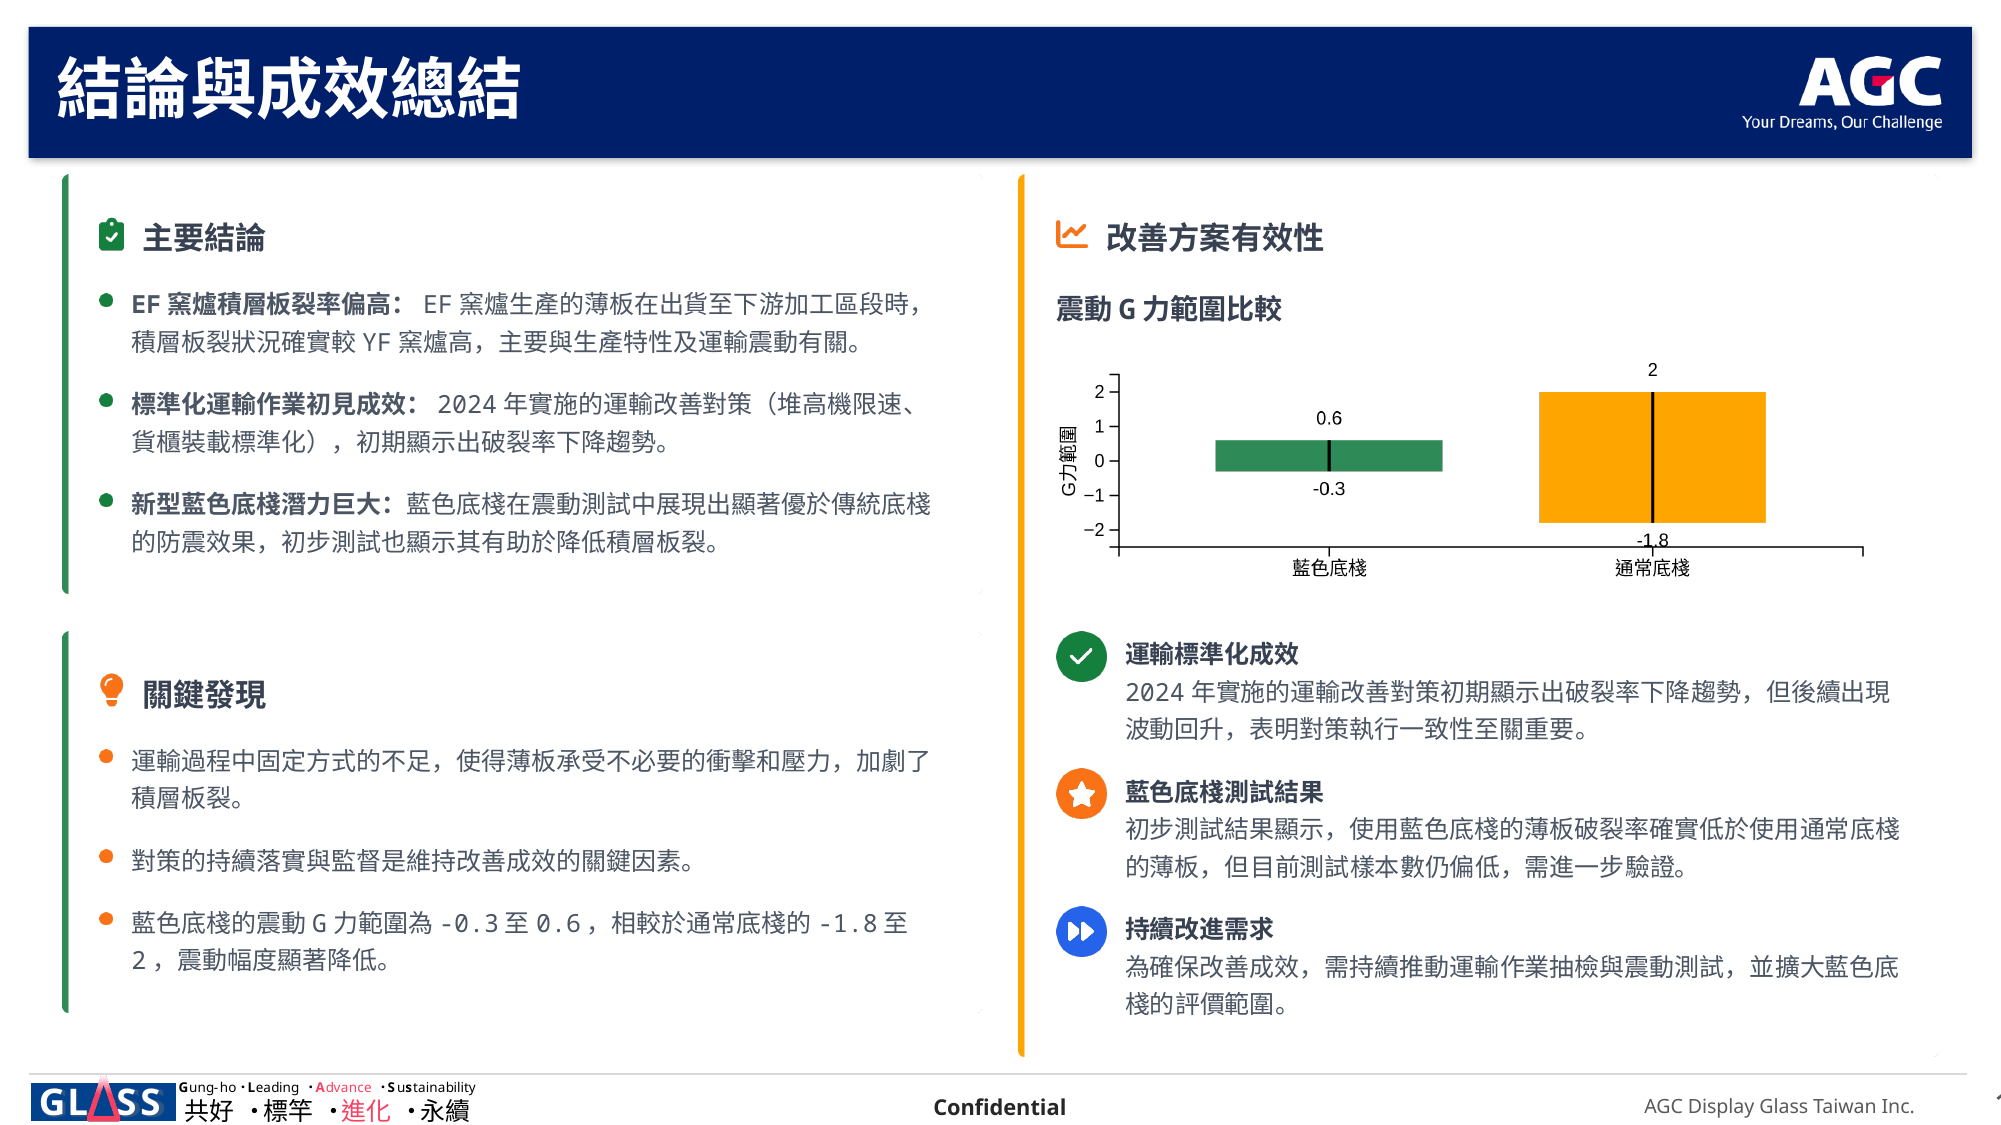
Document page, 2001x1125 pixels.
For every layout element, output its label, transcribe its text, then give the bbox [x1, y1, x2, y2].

picture [1018, 174, 1938, 1057]
text_box 結論與成效總結 [41, 48, 539, 136]
picture [1742, 56, 1942, 131]
picture [62, 174, 982, 594]
picture [62, 630, 982, 1013]
